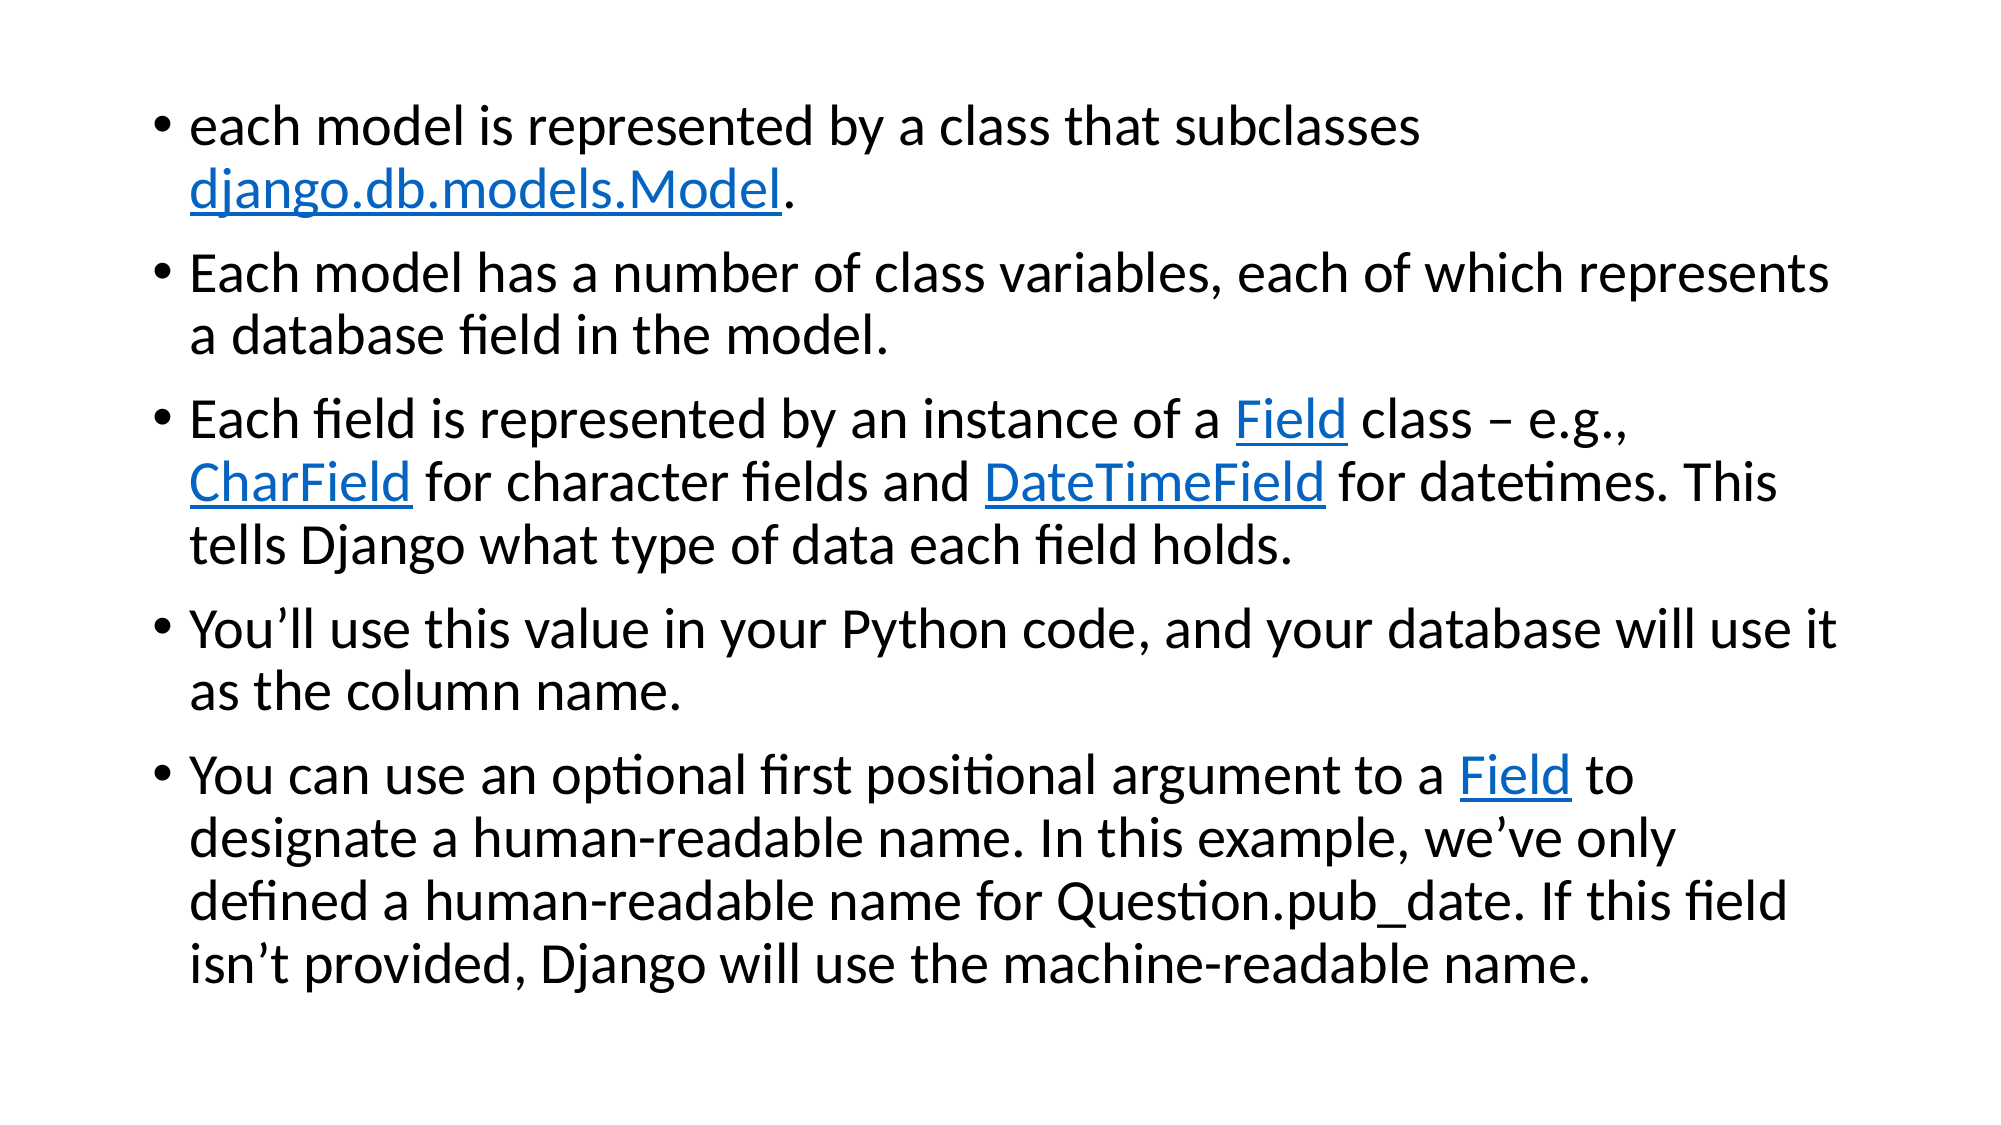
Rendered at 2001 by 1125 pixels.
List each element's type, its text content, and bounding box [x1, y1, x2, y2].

list each model is represented by a class that subclasses django.db.models.Model. Each model has a number of class variables, each of which represents a database field in the model. Each field is represented by an instance of a Field class – e.g., CharField for character fields and DateTimeField for datetimes. This tells Django what type of data each field holds. You’ll use this value in your Python code, and your database will use it as the column name. You can use an optional first positional argument to a Field to designate a human-readable name. In this example, we’ve only defined a human-readable name for Question.pub_date. If this field isn’t provided, Django will use the machine-readable name. [137, 87, 1863, 1014]
